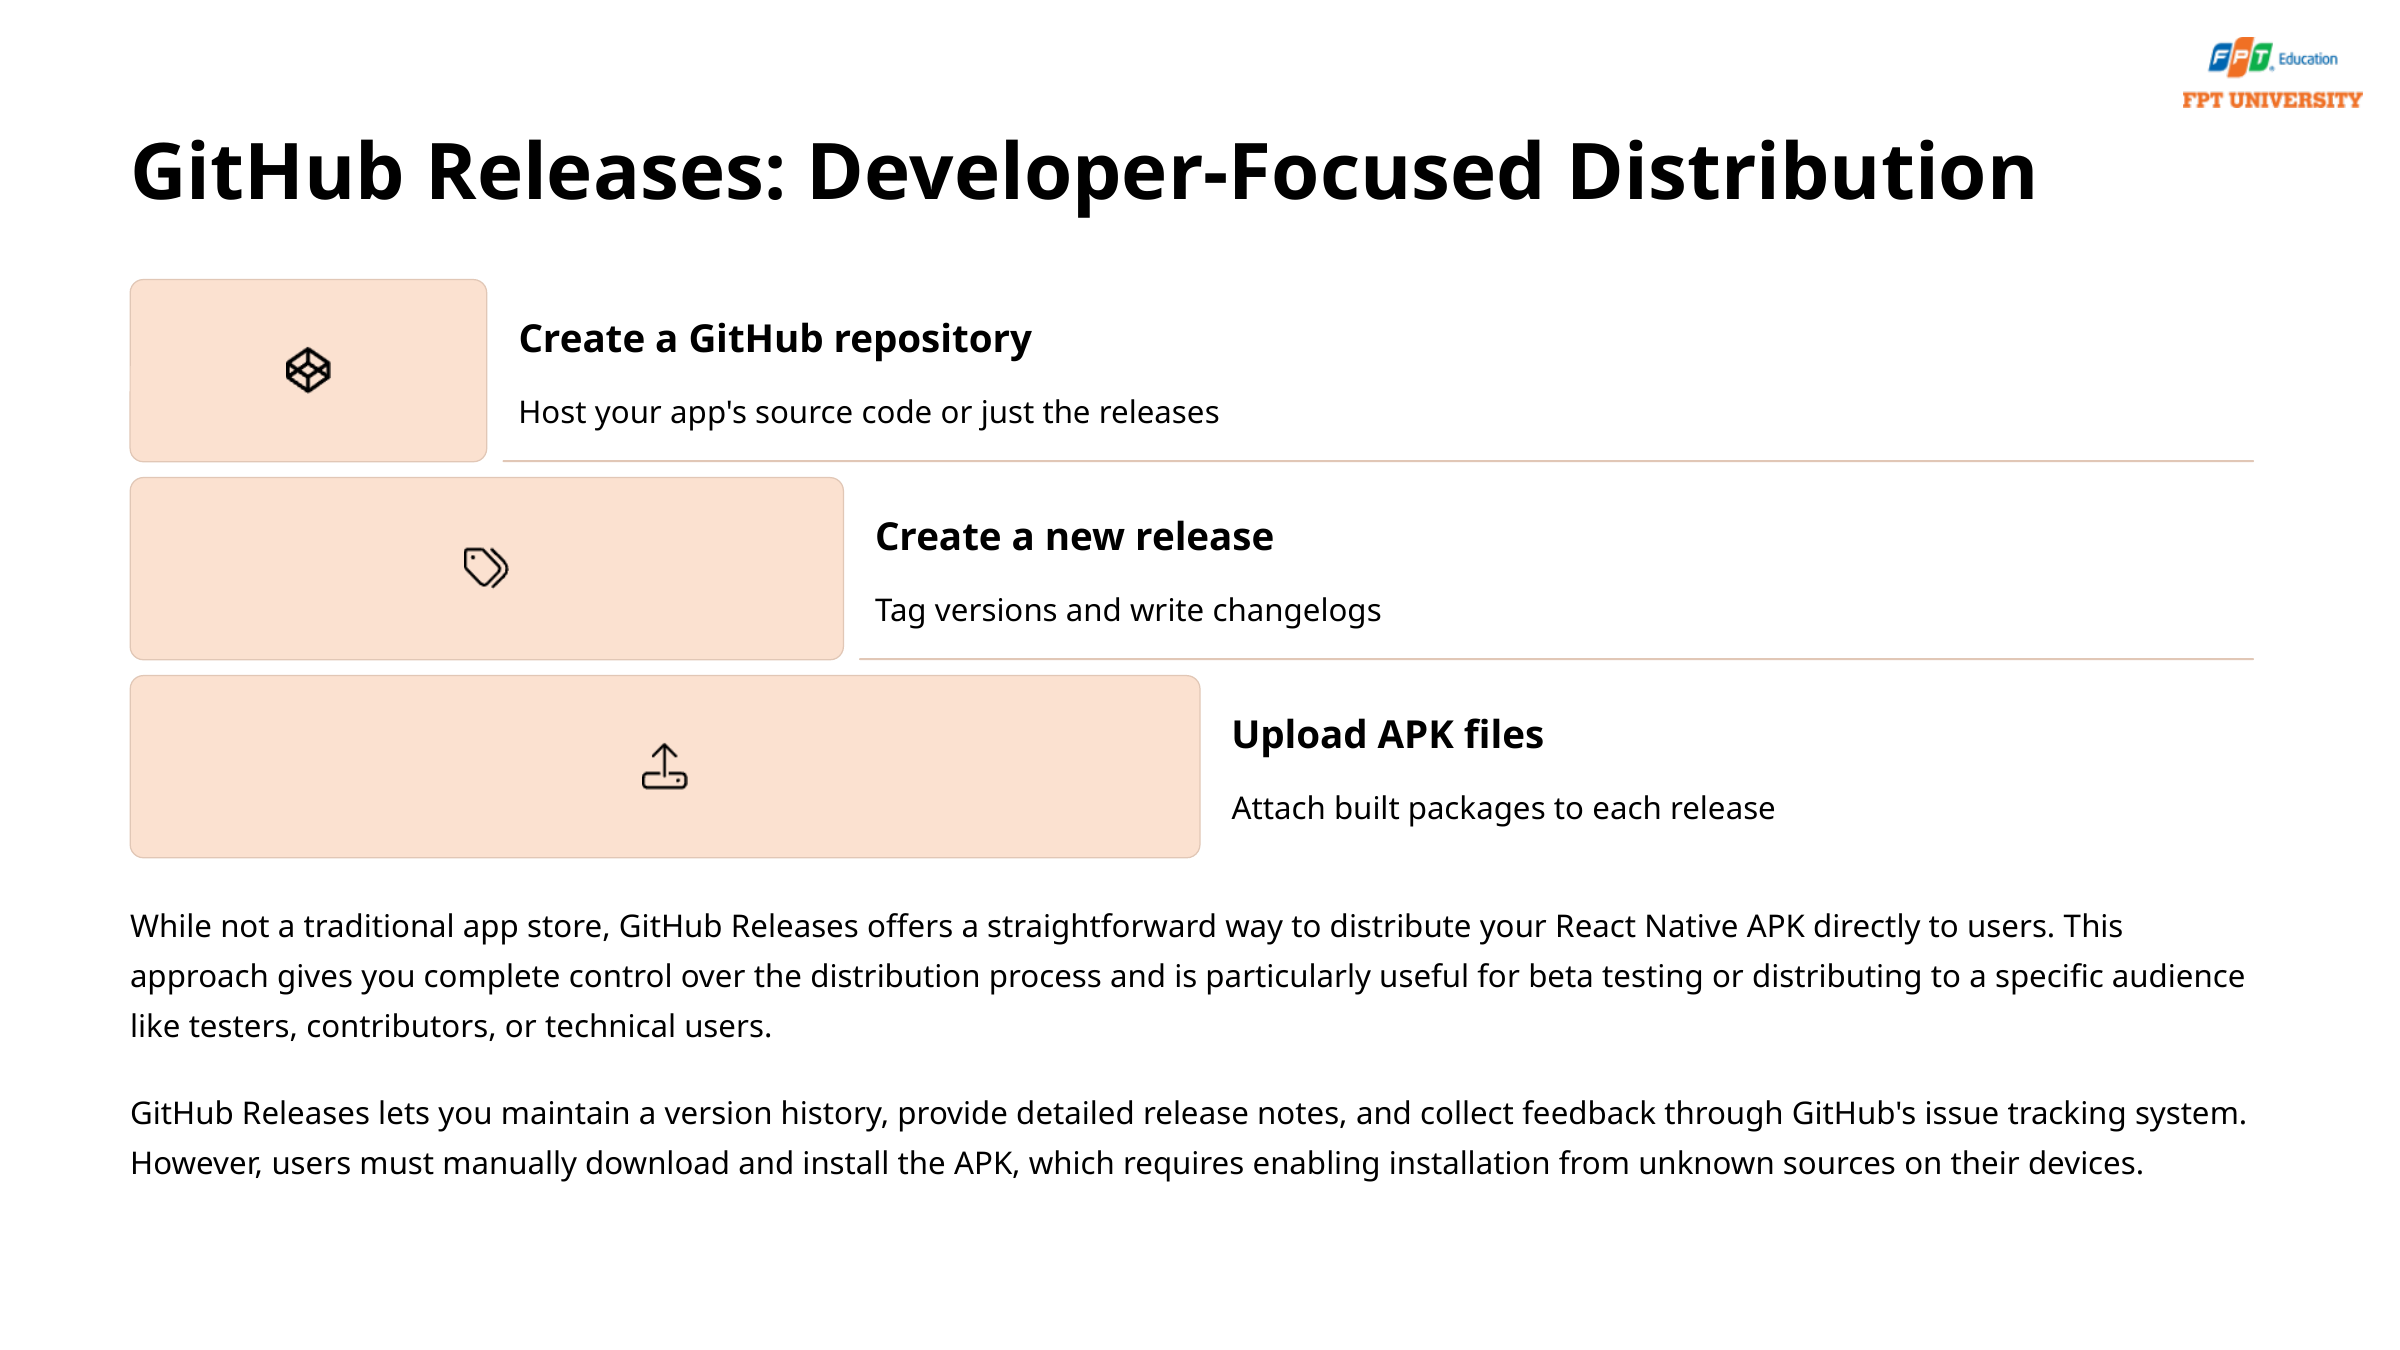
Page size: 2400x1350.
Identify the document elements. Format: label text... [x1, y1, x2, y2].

text_box While not a traditional app store, GitHub Releases offers a straightforward way to distribute your React Native APK directly to users. This approach gives you complete control over the distribution process and is particularly useful for beta testing or distributing to a specific audience like testers, contributors, or technical users. [130, 893, 2270, 1046]
text_box Host your app's source code or just the releases [518, 379, 1243, 431]
picture [642, 738, 688, 795]
picture [464, 540, 510, 597]
picture [286, 342, 331, 399]
text_box Create a GitHub repository [518, 311, 1032, 361]
text_box Upload APK files [1231, 707, 1627, 757]
picture [2182, 37, 2363, 108]
text_box GitHub Releases lets you maintain a version history, provide detailed release notes, and collect feedback through GitHub's issue tracking system. However, users must manually download and install the APK, which requires enabling installation from unknown sources on their devices. [130, 1080, 2270, 1233]
text_box Create a new release [875, 509, 1278, 559]
text_box [130, 477, 844, 660]
text_box [130, 279, 487, 462]
text_box Tag versions and write changelogs [874, 577, 1396, 629]
text_box [130, 675, 1201, 858]
text_box Attach built packages to each release [1231, 775, 1794, 827]
text_box GitHub Releases: Developer-Focused Distribution [130, 117, 2042, 217]
